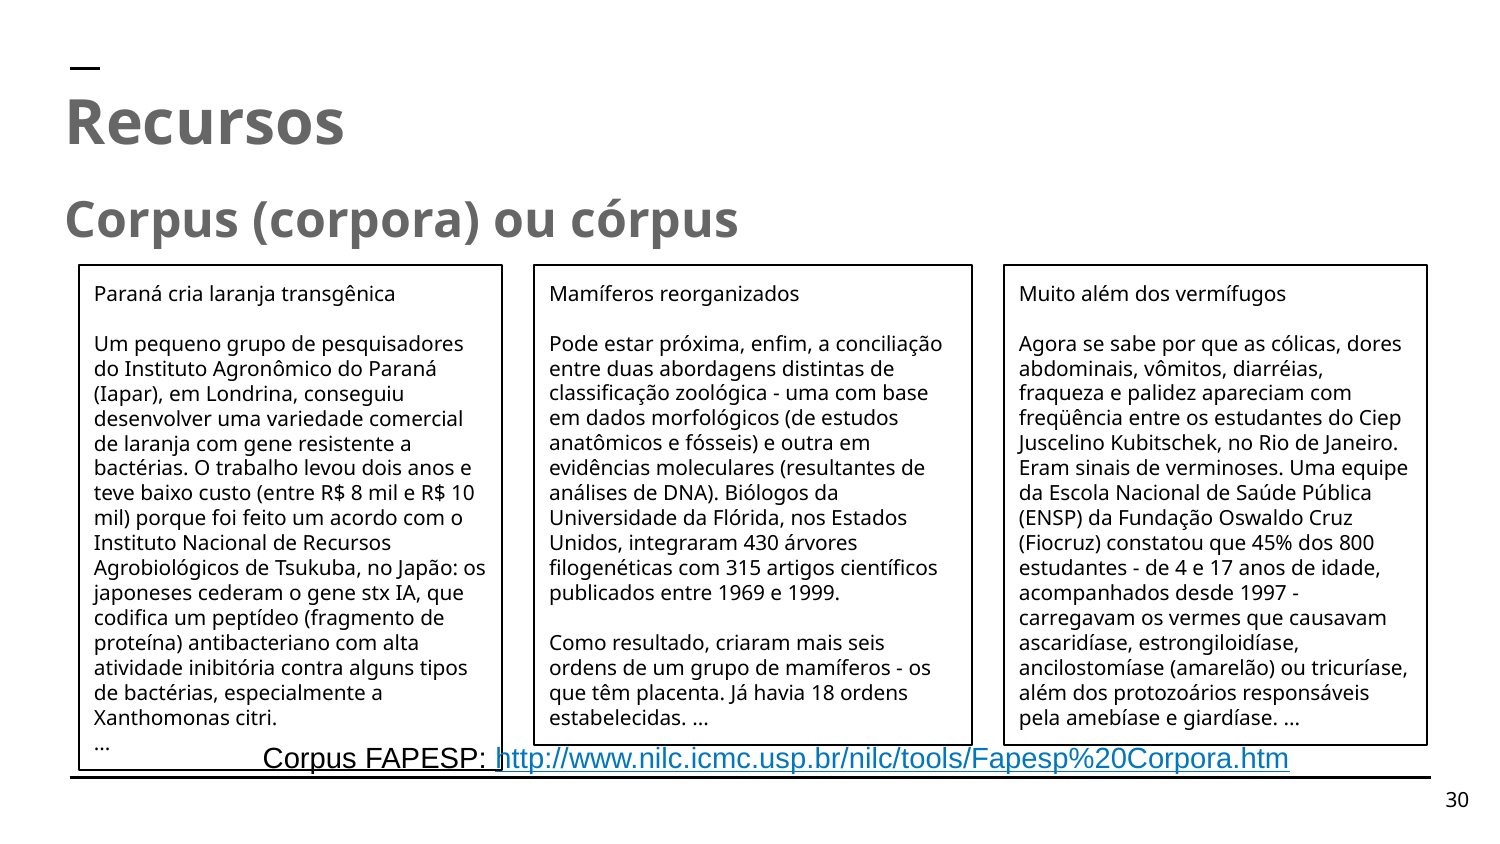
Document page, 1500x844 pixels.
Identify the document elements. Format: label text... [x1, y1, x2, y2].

text_box Mamíferos reorganizados Pode estar próxima, enfim, a conciliação entre duas abordagens distintas de classificação zoológica - uma com base em dados morfológicos (de estudos anatômicos e fósseis) e outra em evidências moleculares (resultantes de análises de DNA). Biólogos da Universidade da Flórida, nos Estados Unidos, integraram 430 árvores filogenéticas com 315 artigos científicos publicados entre 1969 e 1999. Como resultado, criaram mais seis ordens de um grupo de mamíferos - os que têm placenta. Já havia 18 ordens estabelecidas. ... [534, 265, 973, 724]
text_box Muito além dos vermífugos Agora se sabe por que as cólicas, dores abdominais, vômitos, diarréias, fraqueza e palidez apareciam com freqüência entre os estudantes do Ciep Juscelino Kubitschek, no Rio de Janeiro. Eram sinais de verminoses. Uma equipe da Escola Nacional de Saúde Pública (ENSP) da Fundação Oswaldo Cruz (Fiocruz) constatou que 45% dos 800 estudantes - de 4 e 17 anos de idade, acompanhados desde 1997 - carregavam os vermes que causavam ascaridíase, estrongiloidíase, ancilostomíase (amarelão) ou tricuríase, além dos protozoários responsáveis pela amebíase e giardíase. ... [1003, 265, 1428, 745]
text_box Corpus FAPESP: http://www.nilc.icmc.usp.br/nilc/tools/Fapesp%20Corpora.htm [247, 724, 1311, 825]
slide_number ‹#› [1394, 769, 1484, 834]
title Recursos [49, 67, 1448, 173]
list Corpus (corpora) ou córpus [49, 172, 1432, 770]
text_box Paraná cria laranja transgênica Um pequeno grupo de pesquisadores do Instituto Agronômico do Paraná (Iapar), em Londrina, conseguiu desenvolver uma variedade comercial de laranja com gene resistente a bactérias. O trabalho levou dois anos e teve baixo custo (entre R$ 8 mil e R$ 10 mil) porque foi feito um acordo com o Instituto Nacional de Recursos Agrobiológicos de Tsukuba, no Japão: os japoneses cederam o gene stx IA, que codifica um peptídeo (fragmento de proteína) antibacteriano com alta atividade inibitória contra alguns tipos de bactérias, especialmente a Xanthomonas citri. ... [78, 265, 503, 770]
